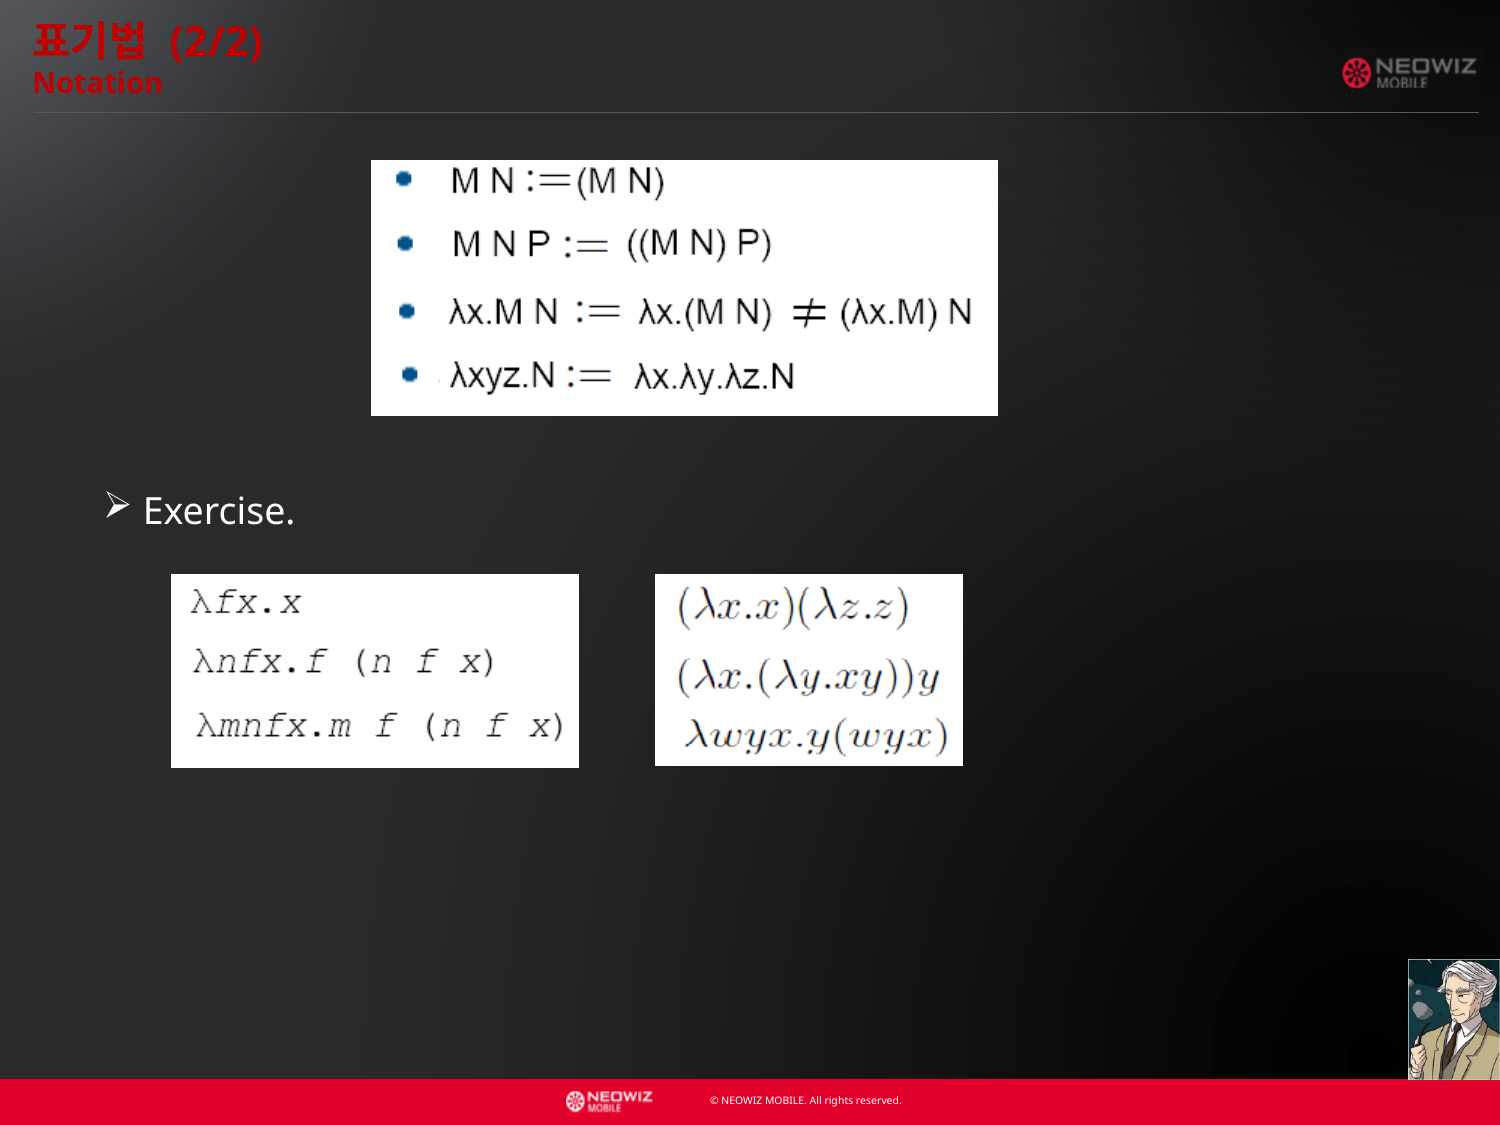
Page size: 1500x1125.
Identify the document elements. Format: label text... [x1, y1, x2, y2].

picture [0, 0, 1500, 1125]
text_box Exercise. [88, 479, 904, 540]
text_box 표기법 (2/2) Notation [17, 0, 1368, 114]
